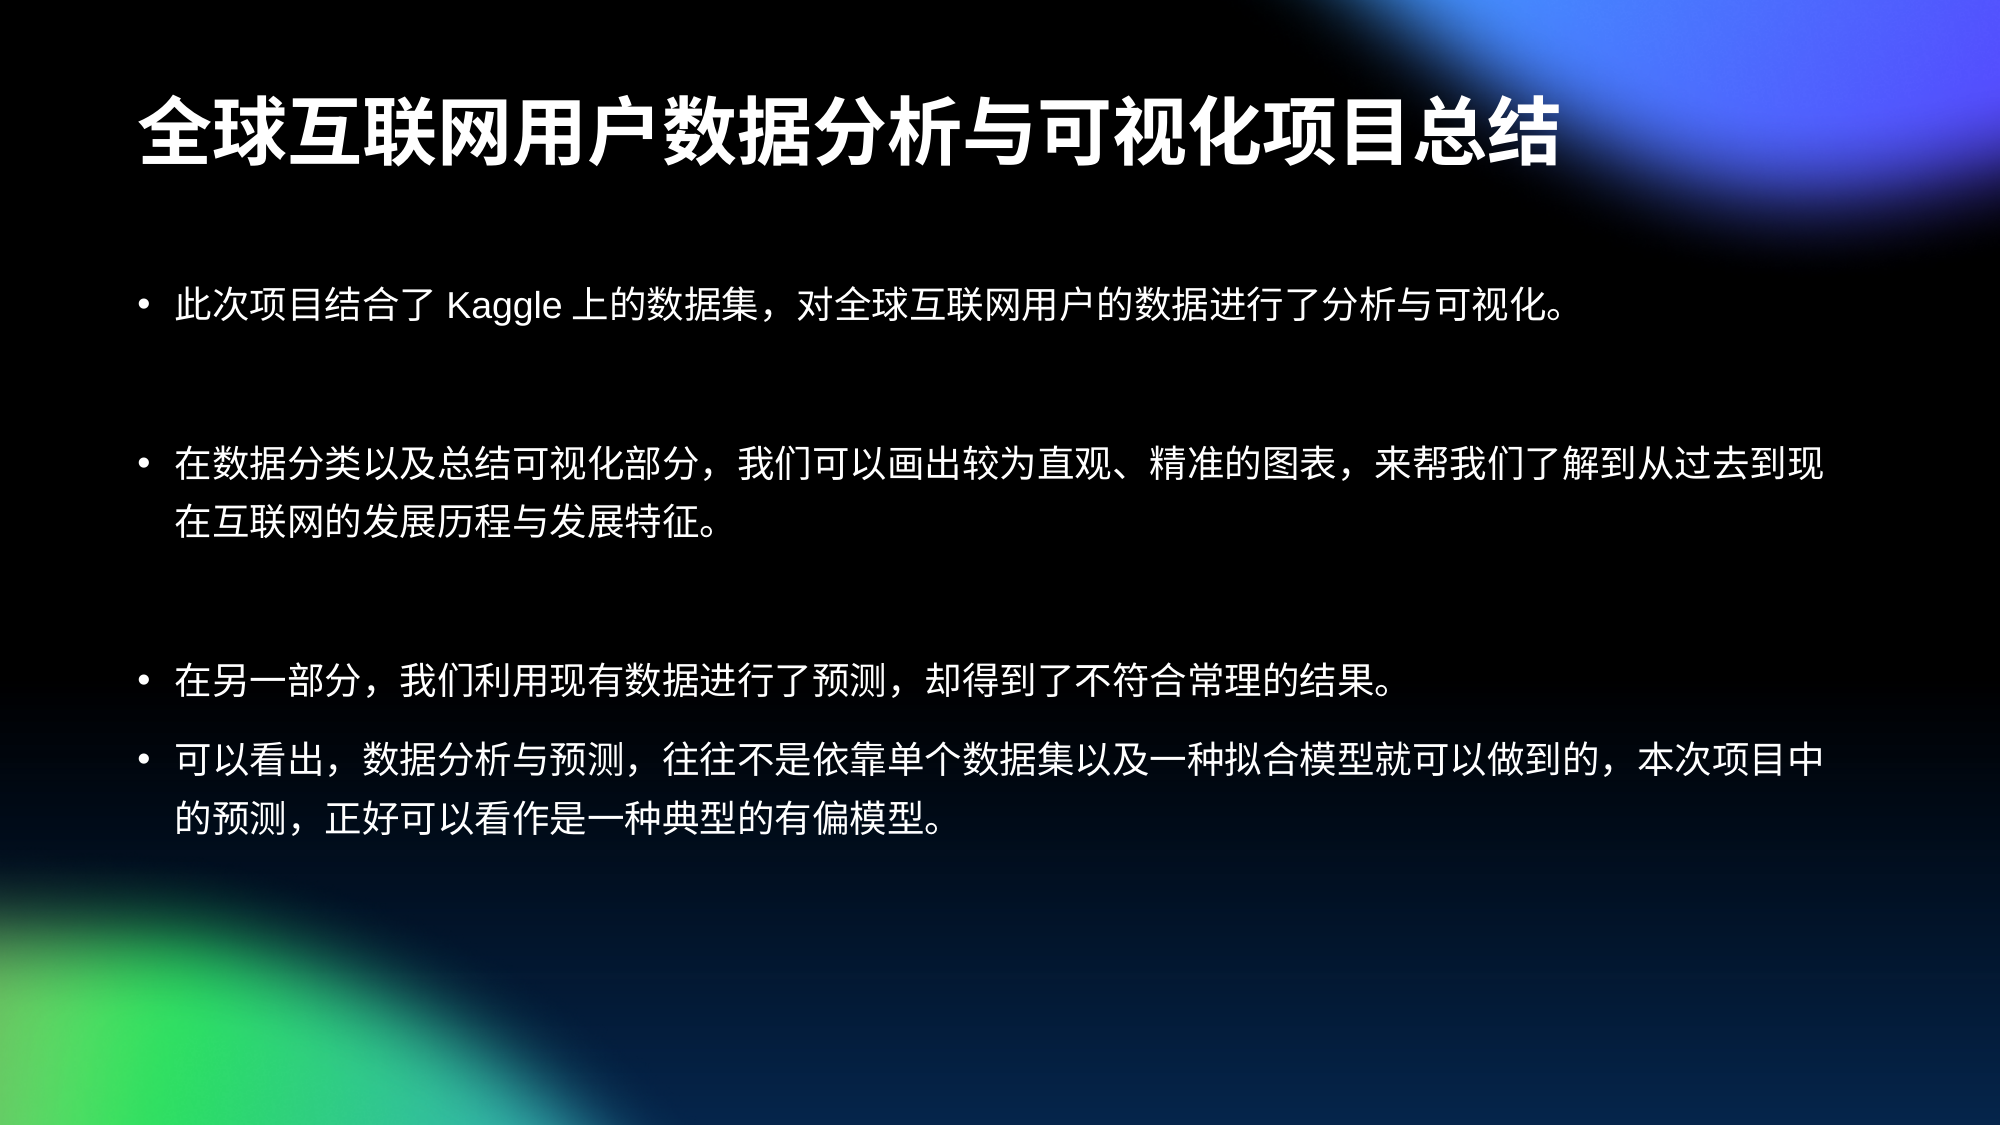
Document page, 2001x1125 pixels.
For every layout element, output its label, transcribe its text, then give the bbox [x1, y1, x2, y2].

title 全球互联网用户数据分析与可视化项目总结 [137, 59, 1863, 201]
picture [0, 0, 2000, 1125]
list 此次项目结合了Kaggle上的数据集，对全球互联网用户的数据进行了分析与可视化。 在数据分类以及总结可视化部分，我们可以画出较为直观、精准的图表，来帮我们了解到从过去到现在互联网的发展历程与发展特征。 在另一部分，我们利用现有数据进行了预测，却得到了不符合常理的结果。 可以看出，数据分析与预测，往往不是依靠单个数据集以及一种拟合模型就可以做到的，本次项目中的预测，正好可以看作是一种典型的有偏模型。 [137, 267, 1863, 1058]
